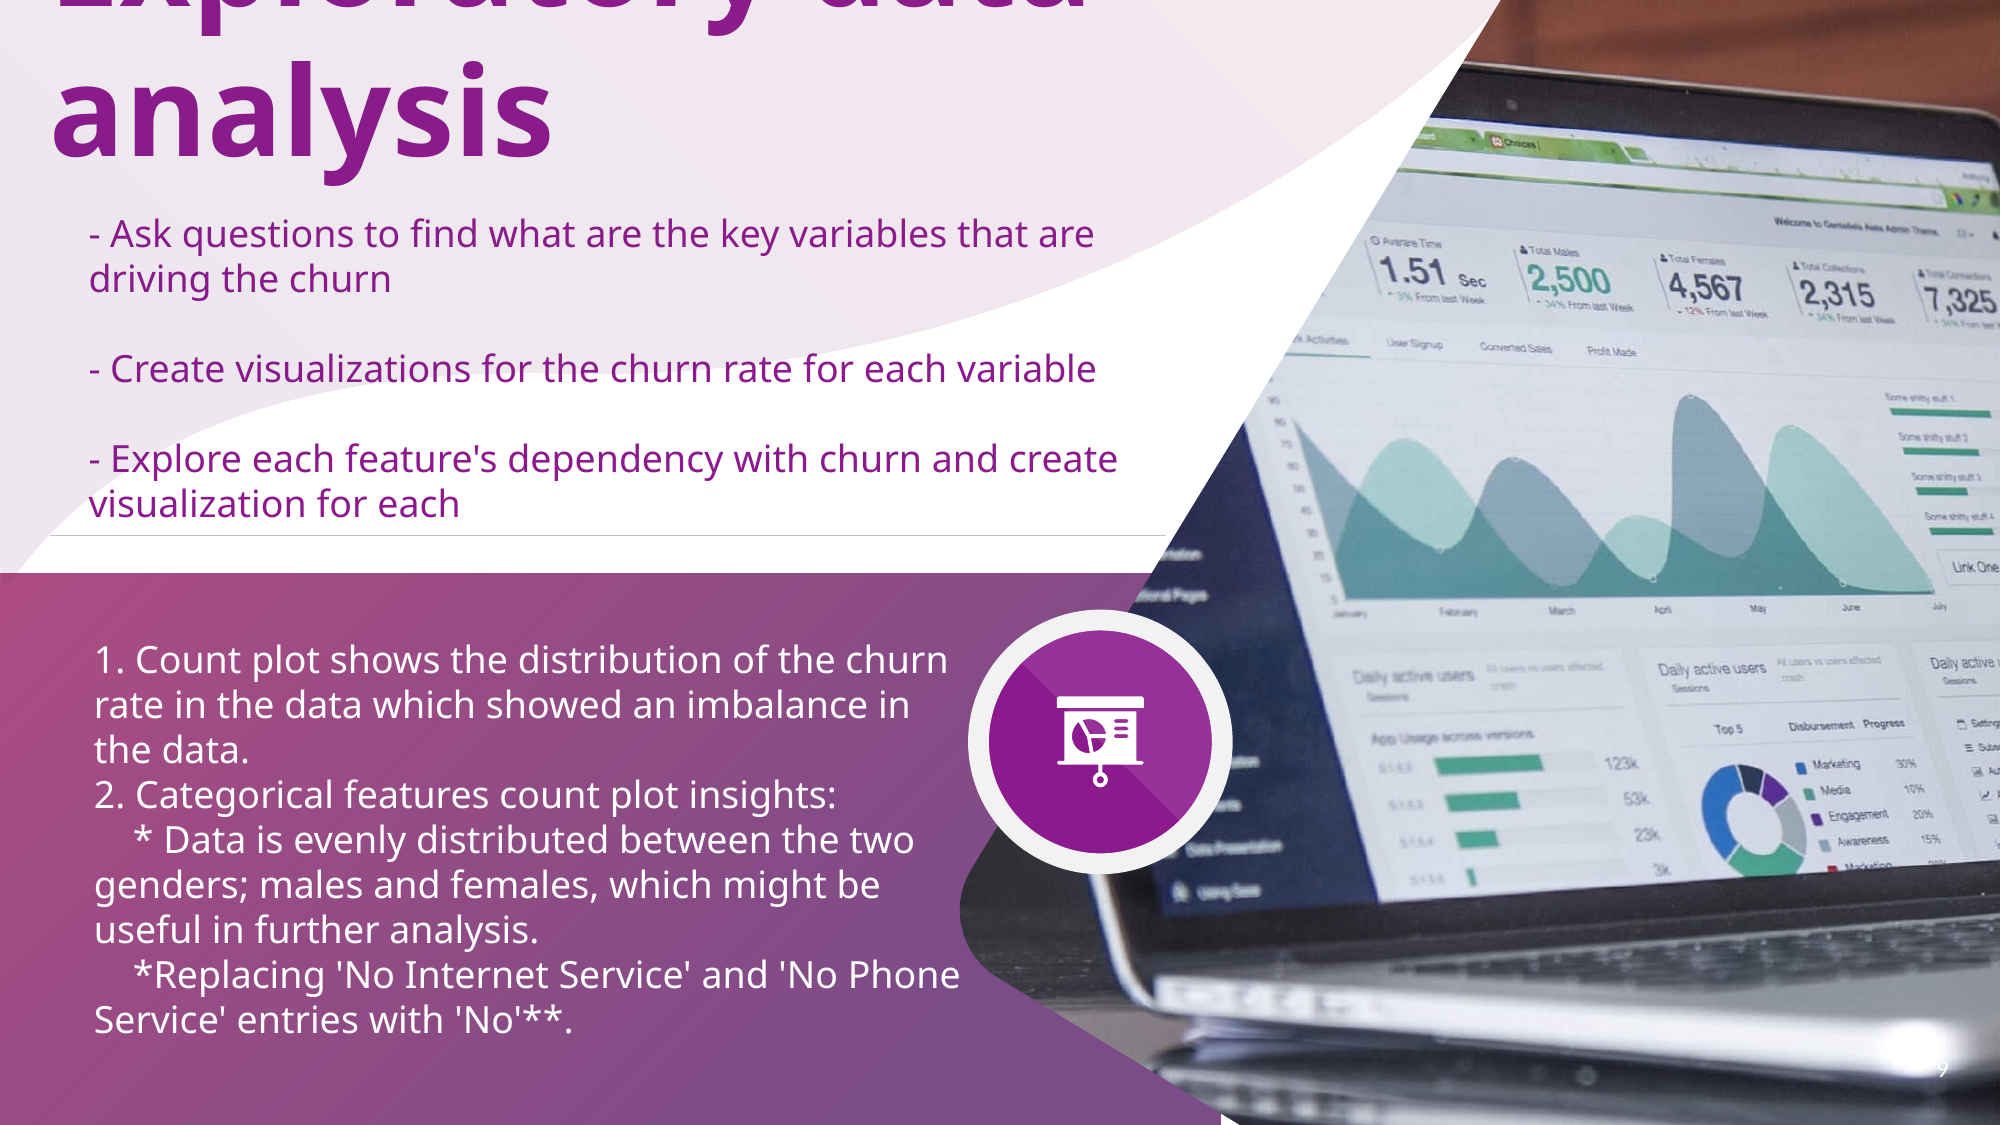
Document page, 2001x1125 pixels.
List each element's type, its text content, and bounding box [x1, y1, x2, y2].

text_box - Ask questions to find what are the key variables that are driving the churn - Create visualizations for the churn rate for each variable - Explore each feature's dependency with churn and create visualization for each [73, 322, 959, 533]
picture [959, 0, 2000, 1125]
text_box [1056, 696, 1144, 788]
text_box [0, 0, 959, 586]
text_box 1. Count plot shows the distribution of the churn rate in the data which showed an imbalance in the data. 2. Categorical features count plot insights: * Data is evenly distributed between the two genders; males and females, which might be useful in further analysis. *Replacing 'No Internet Service' and 'No Phone Service' entries with 'No'**. [79, 628, 959, 1094]
text_box [0, 573, 959, 1125]
